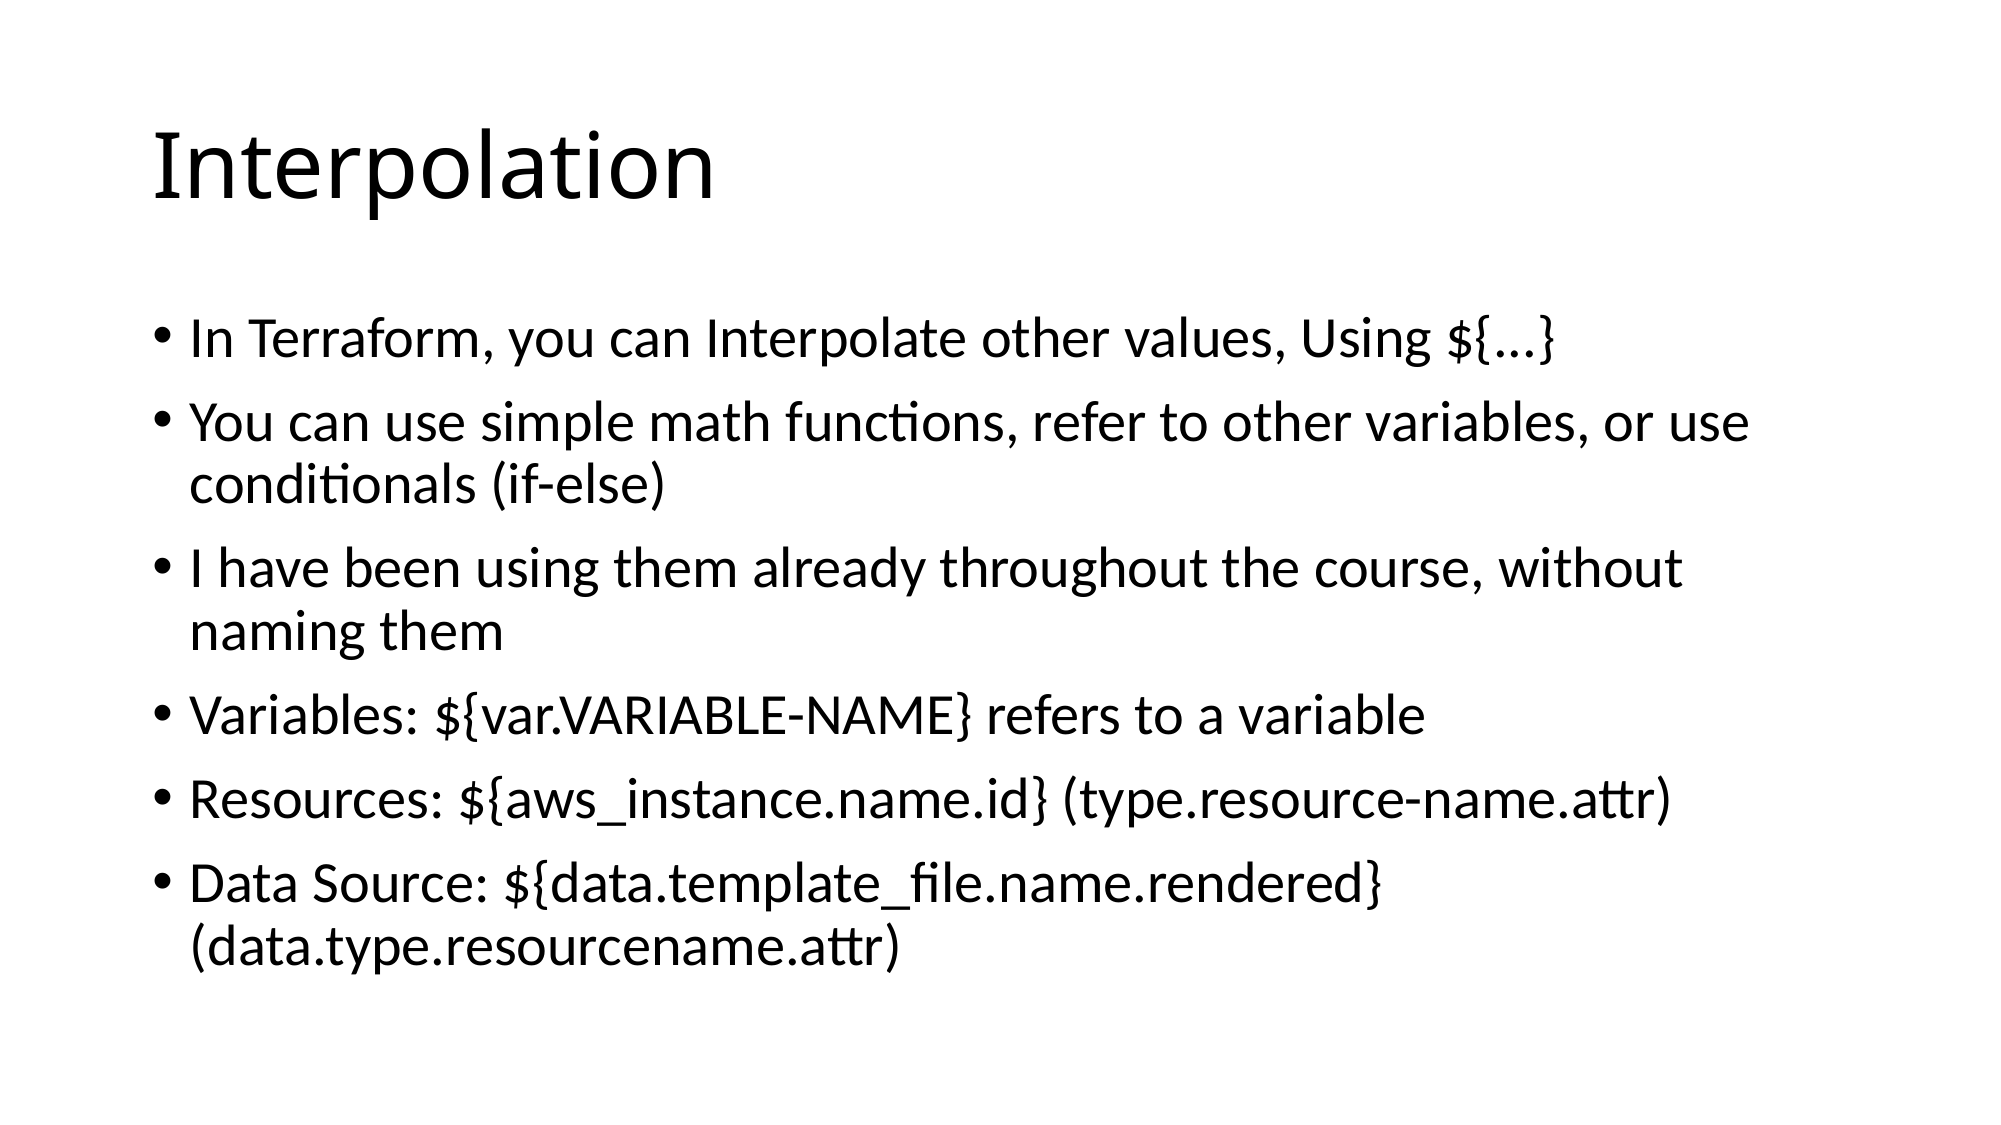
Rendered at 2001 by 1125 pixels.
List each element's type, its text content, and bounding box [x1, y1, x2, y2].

title Interpolation [137, 59, 1863, 278]
list In Terraform, you can Interpolate other values, Using ${...} You can use simple math functions, refer to other variables, or use conditionals (if-else) I have been using them already throughout the course, without naming them Variables: ${var.VARIABLE-NAME} refers to a variable Resources: ${aws_instance.name.id} (type.resource-name.attr) Data Source: ${data.template_file.name.rendered} (data.type.resourcename.attr) [137, 299, 1863, 1014]
